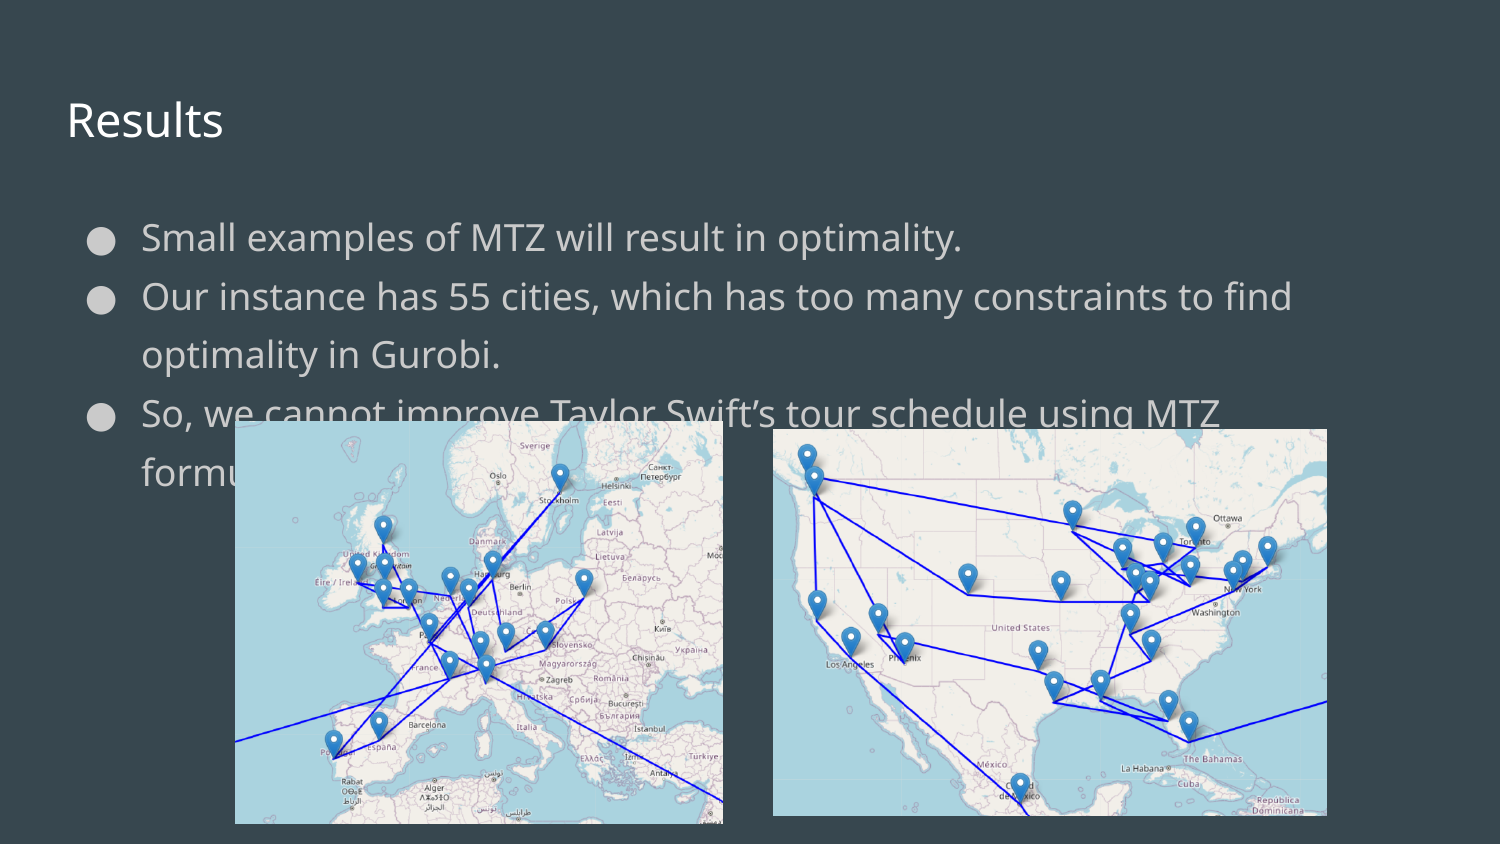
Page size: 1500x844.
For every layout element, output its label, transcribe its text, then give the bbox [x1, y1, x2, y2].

picture [235, 421, 724, 824]
list Small examples of MTZ will result in optimality. Our instance has 55 cities, which has too many constraints to find optimality in Gurobi. So, we cannot improve Taylor Swift’s tour schedule using MTZ formulation. [51, 189, 1449, 750]
picture [773, 429, 1327, 816]
title Results [51, 72, 1449, 167]
